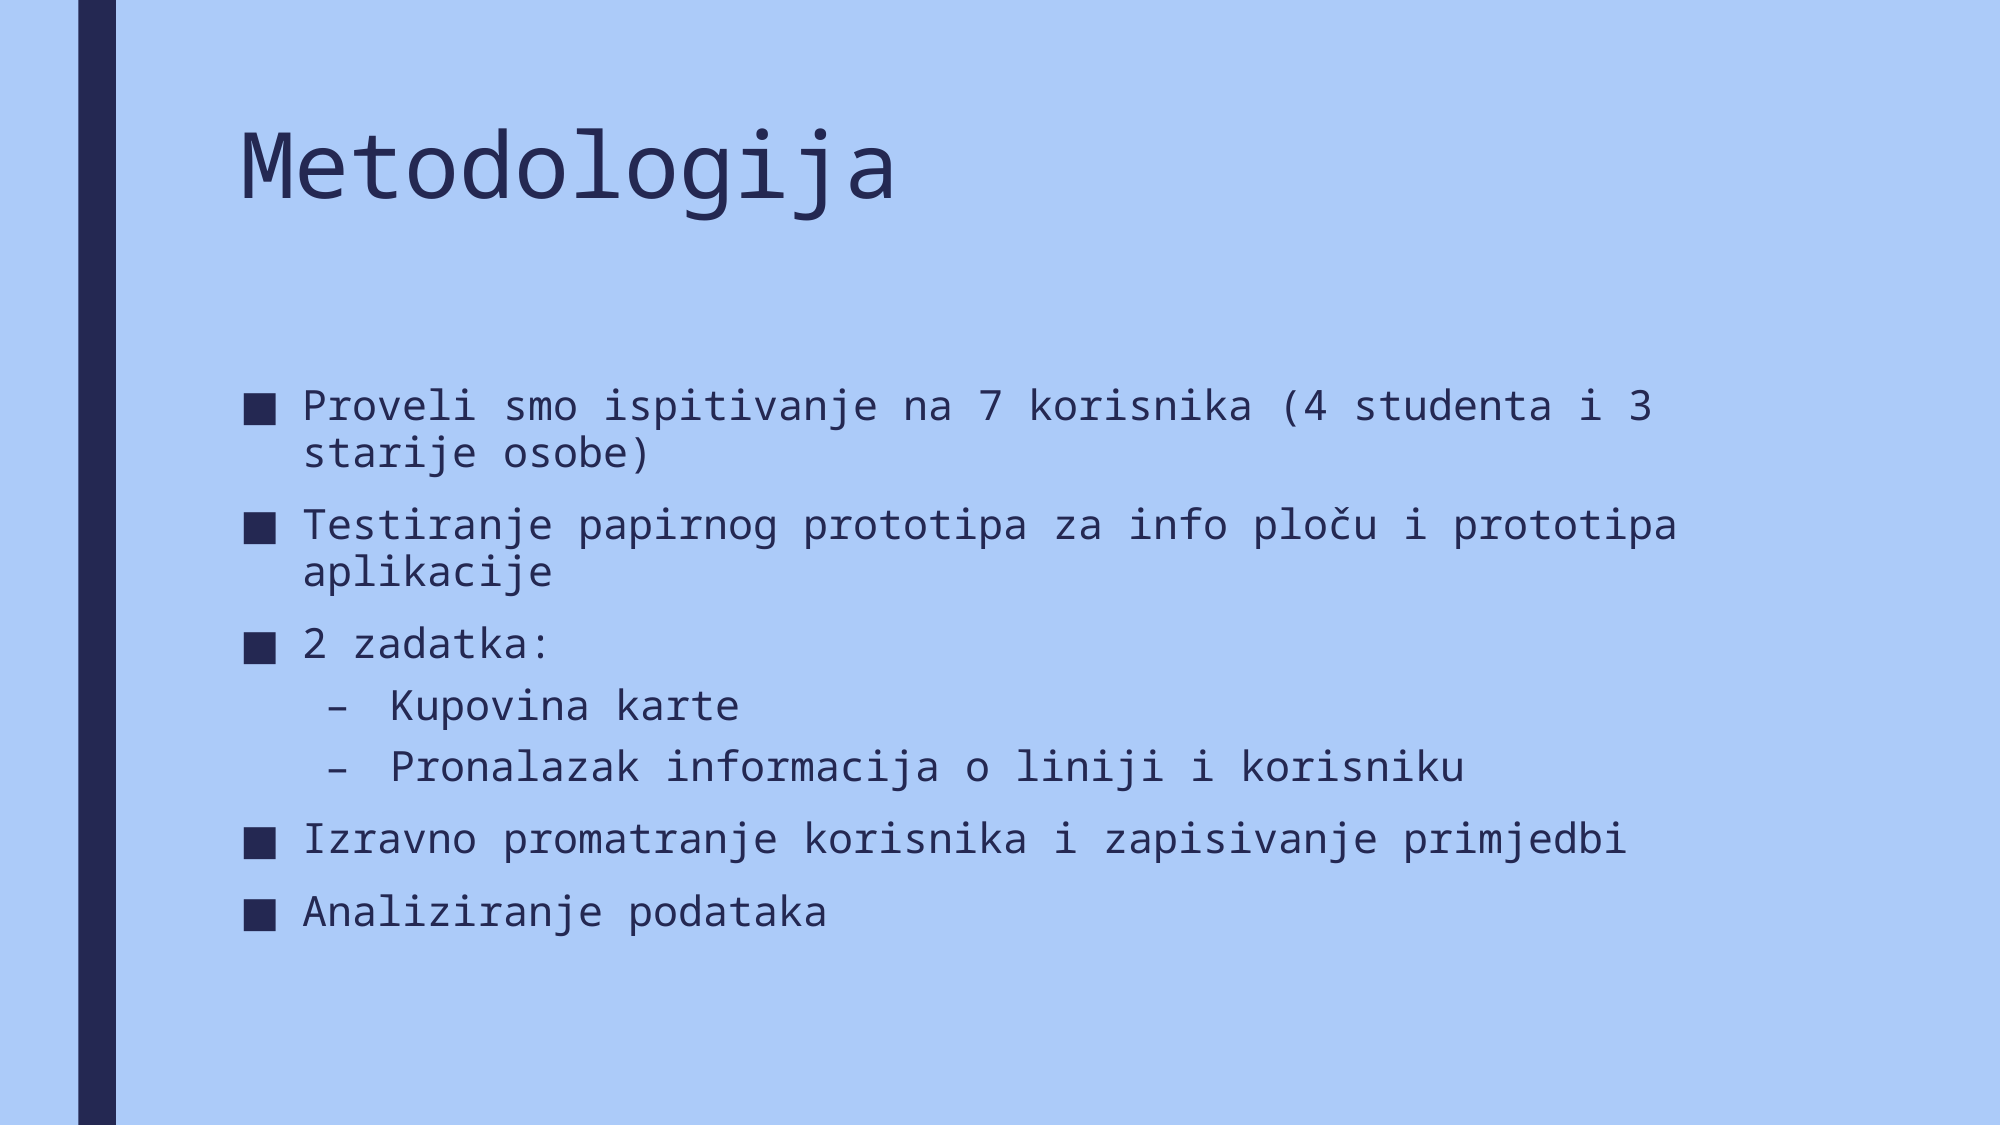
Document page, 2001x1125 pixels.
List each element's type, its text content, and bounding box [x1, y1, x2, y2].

list Proveli smo ispitivanje na 7 korisnika (4 studenta i 3 starije osobe) Testiranje papirnog prototipa za info ploču i prototipa aplikacije 2 zadatka: Kupovina karte Pronalazak informacija o liniji i korisniku Izravno promatranje korisnika i zapisivanje primjedbi Analiziranje podataka [225, 375, 1800, 963]
title Metodologija [225, 112, 1800, 357]
